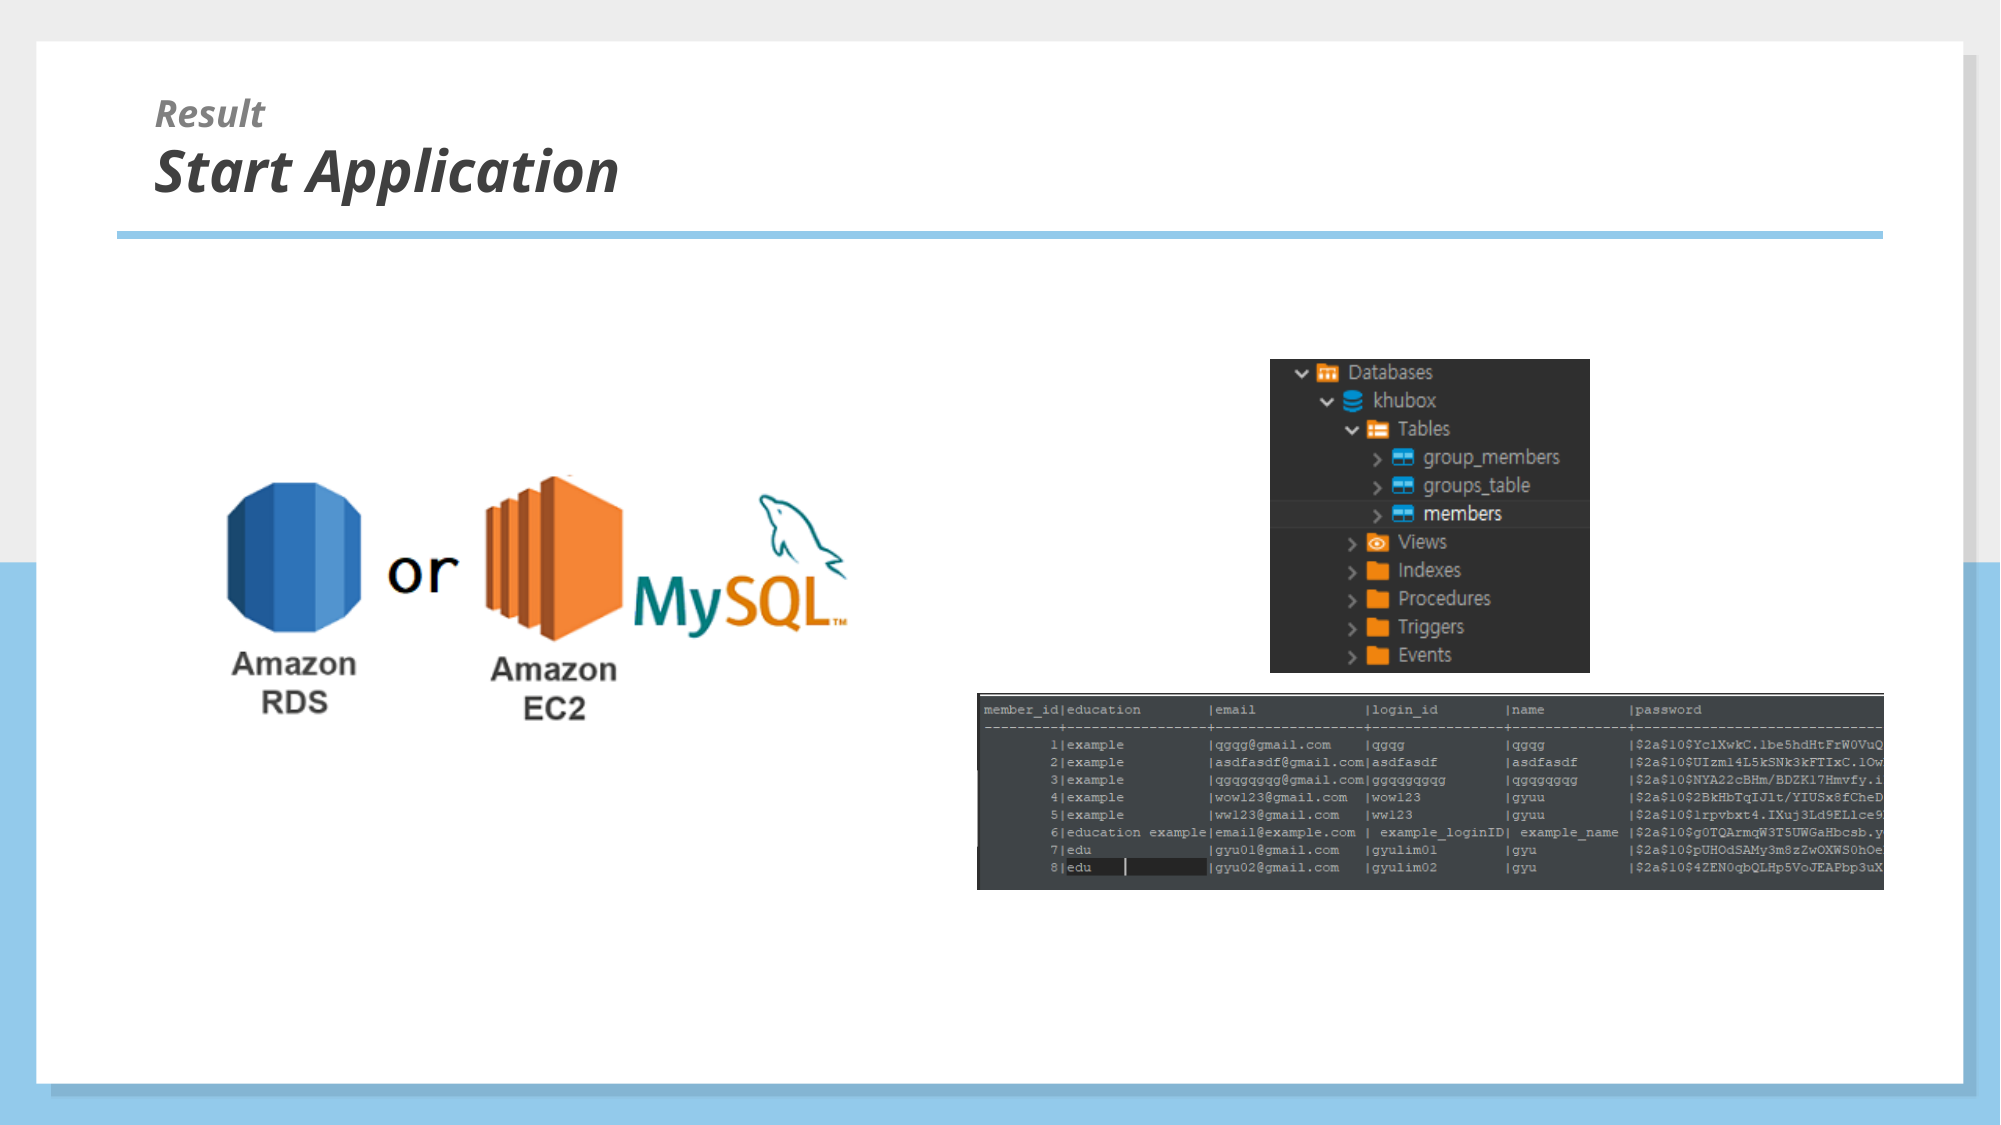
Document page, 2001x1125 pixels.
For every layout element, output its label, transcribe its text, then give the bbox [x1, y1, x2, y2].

picture [222, 447, 854, 761]
text_box [0, 0, 2000, 563]
text_box [35, 40, 1964, 1085]
text_box Result Start Application [139, 59, 1884, 212]
picture [1270, 359, 1590, 673]
picture [977, 693, 1884, 890]
